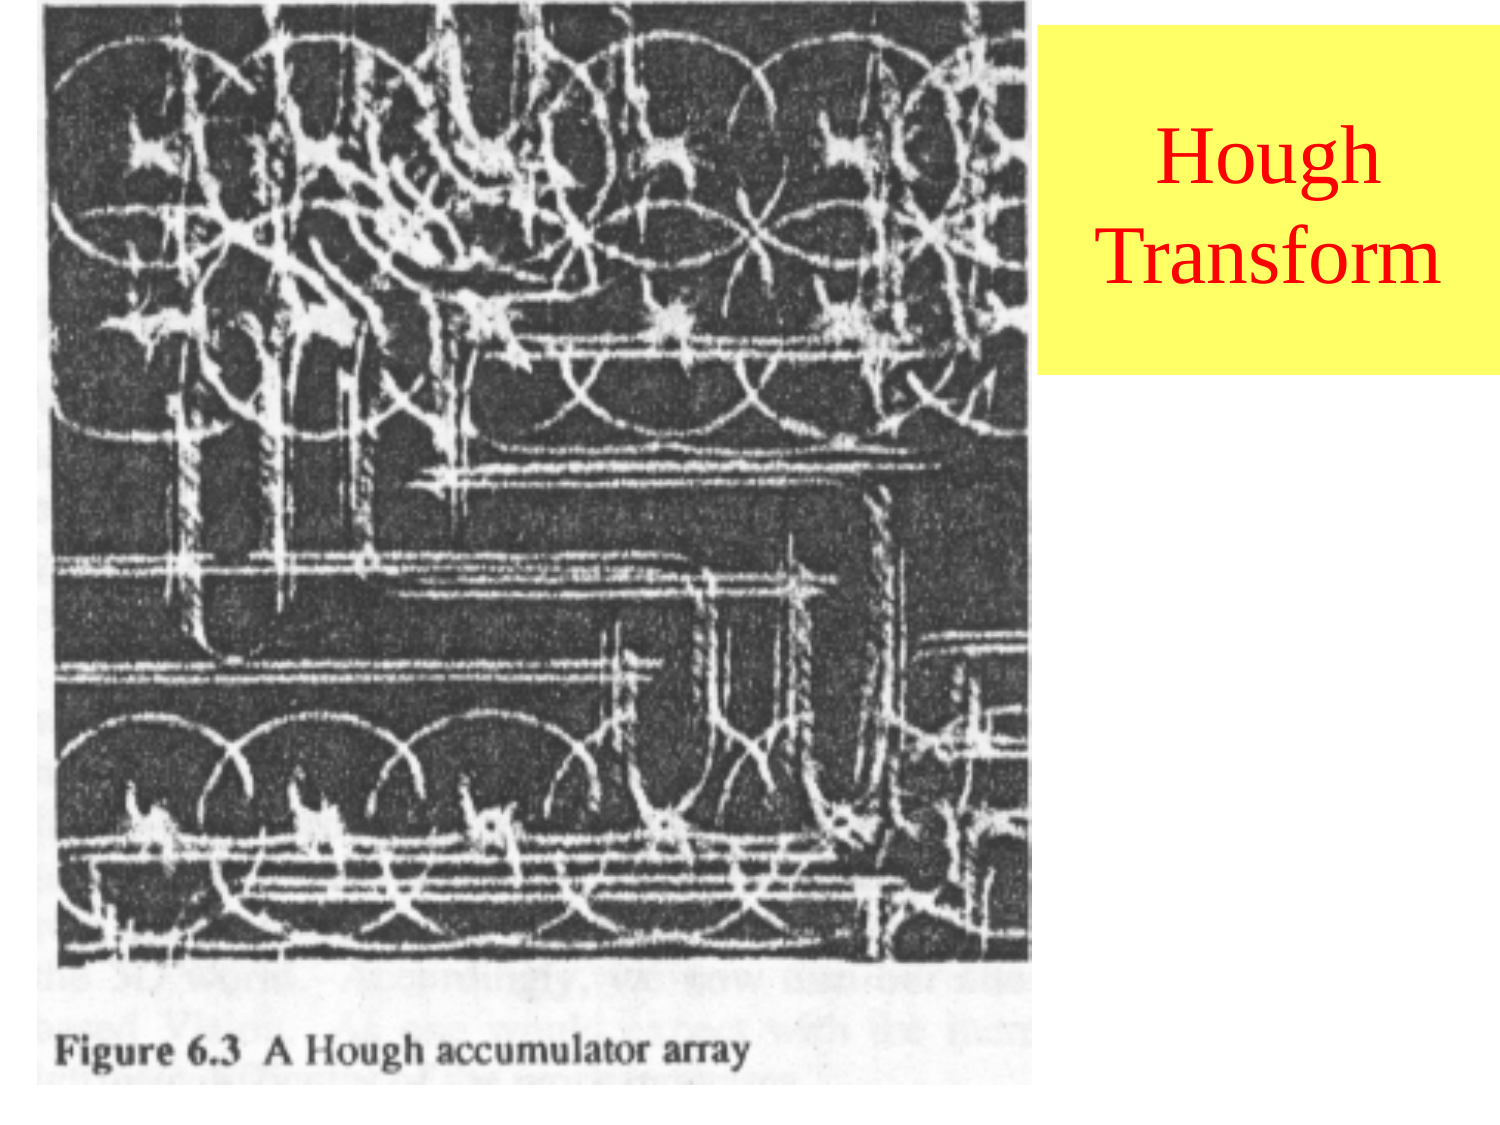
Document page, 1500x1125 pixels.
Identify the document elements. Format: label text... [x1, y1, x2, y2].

picture [37, 0, 1032, 1085]
title Hough Transform [1037, 24, 1500, 375]
